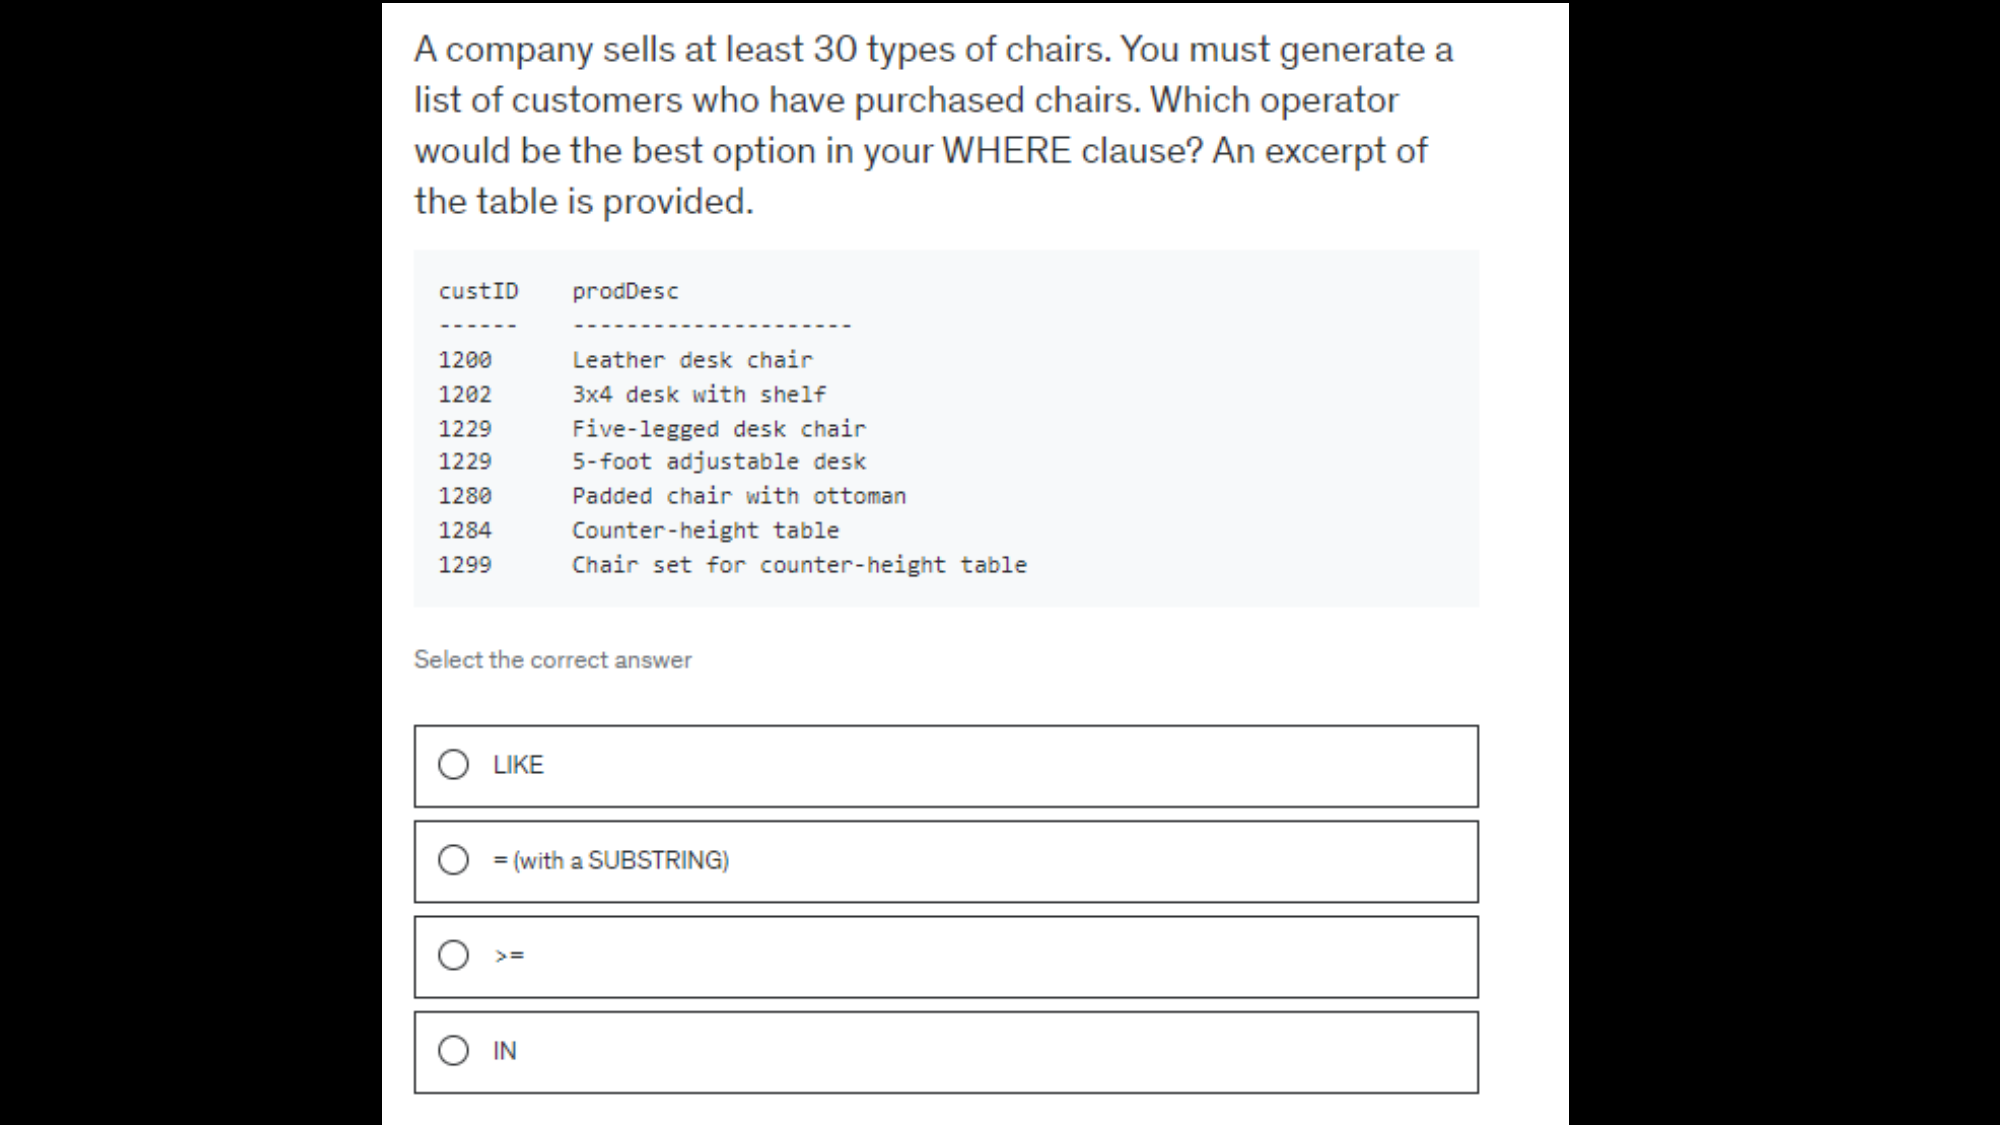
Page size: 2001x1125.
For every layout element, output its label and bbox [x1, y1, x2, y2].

picture [382, 3, 1569, 1125]
